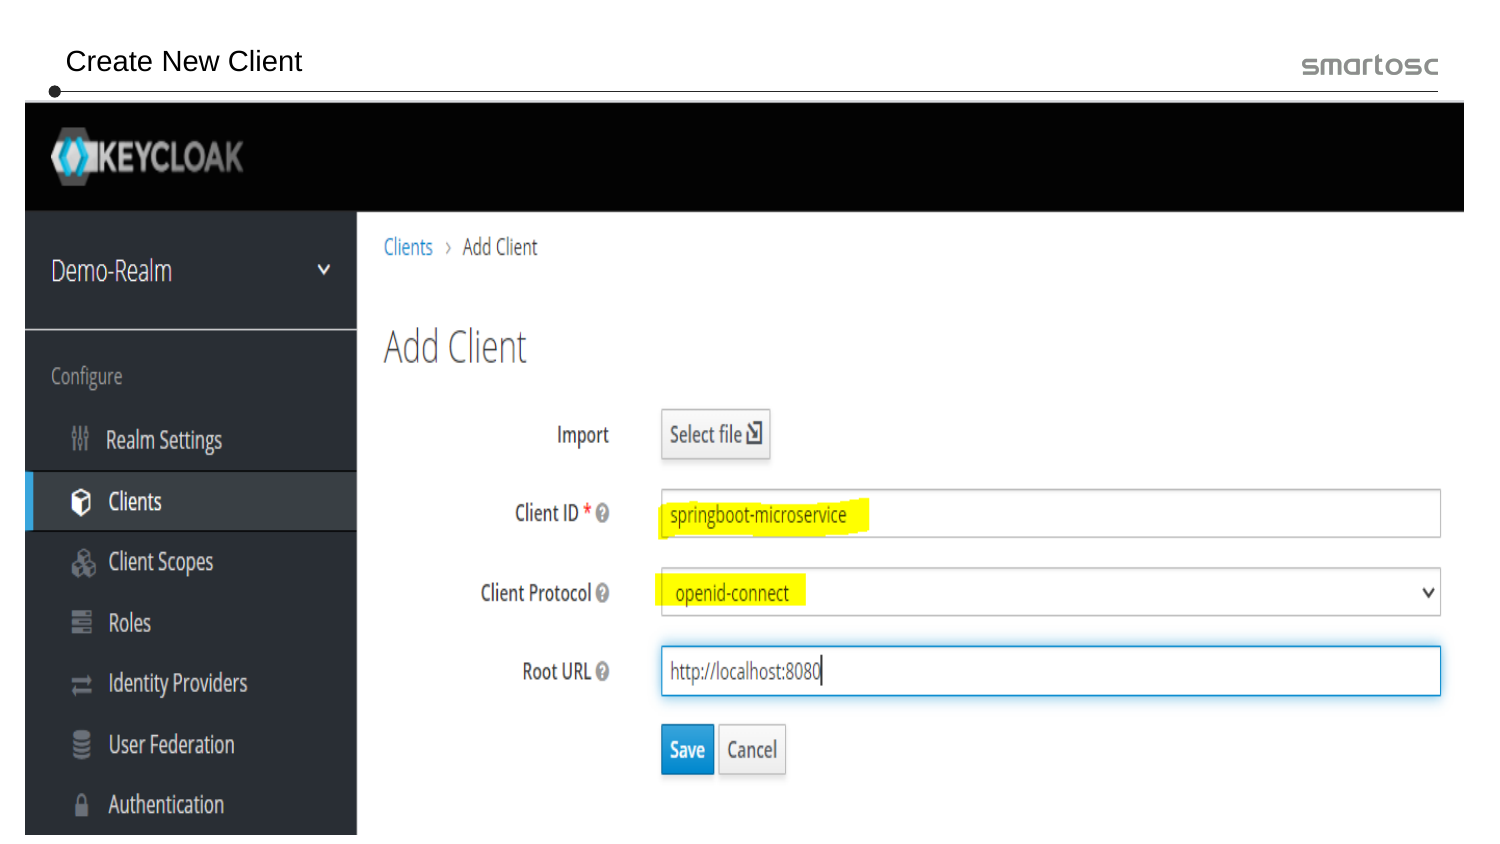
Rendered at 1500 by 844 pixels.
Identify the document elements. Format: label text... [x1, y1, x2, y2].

text_box Create New Client [50, 0, 318, 85]
picture [25, 100, 1464, 835]
picture [1302, 54, 1438, 75]
